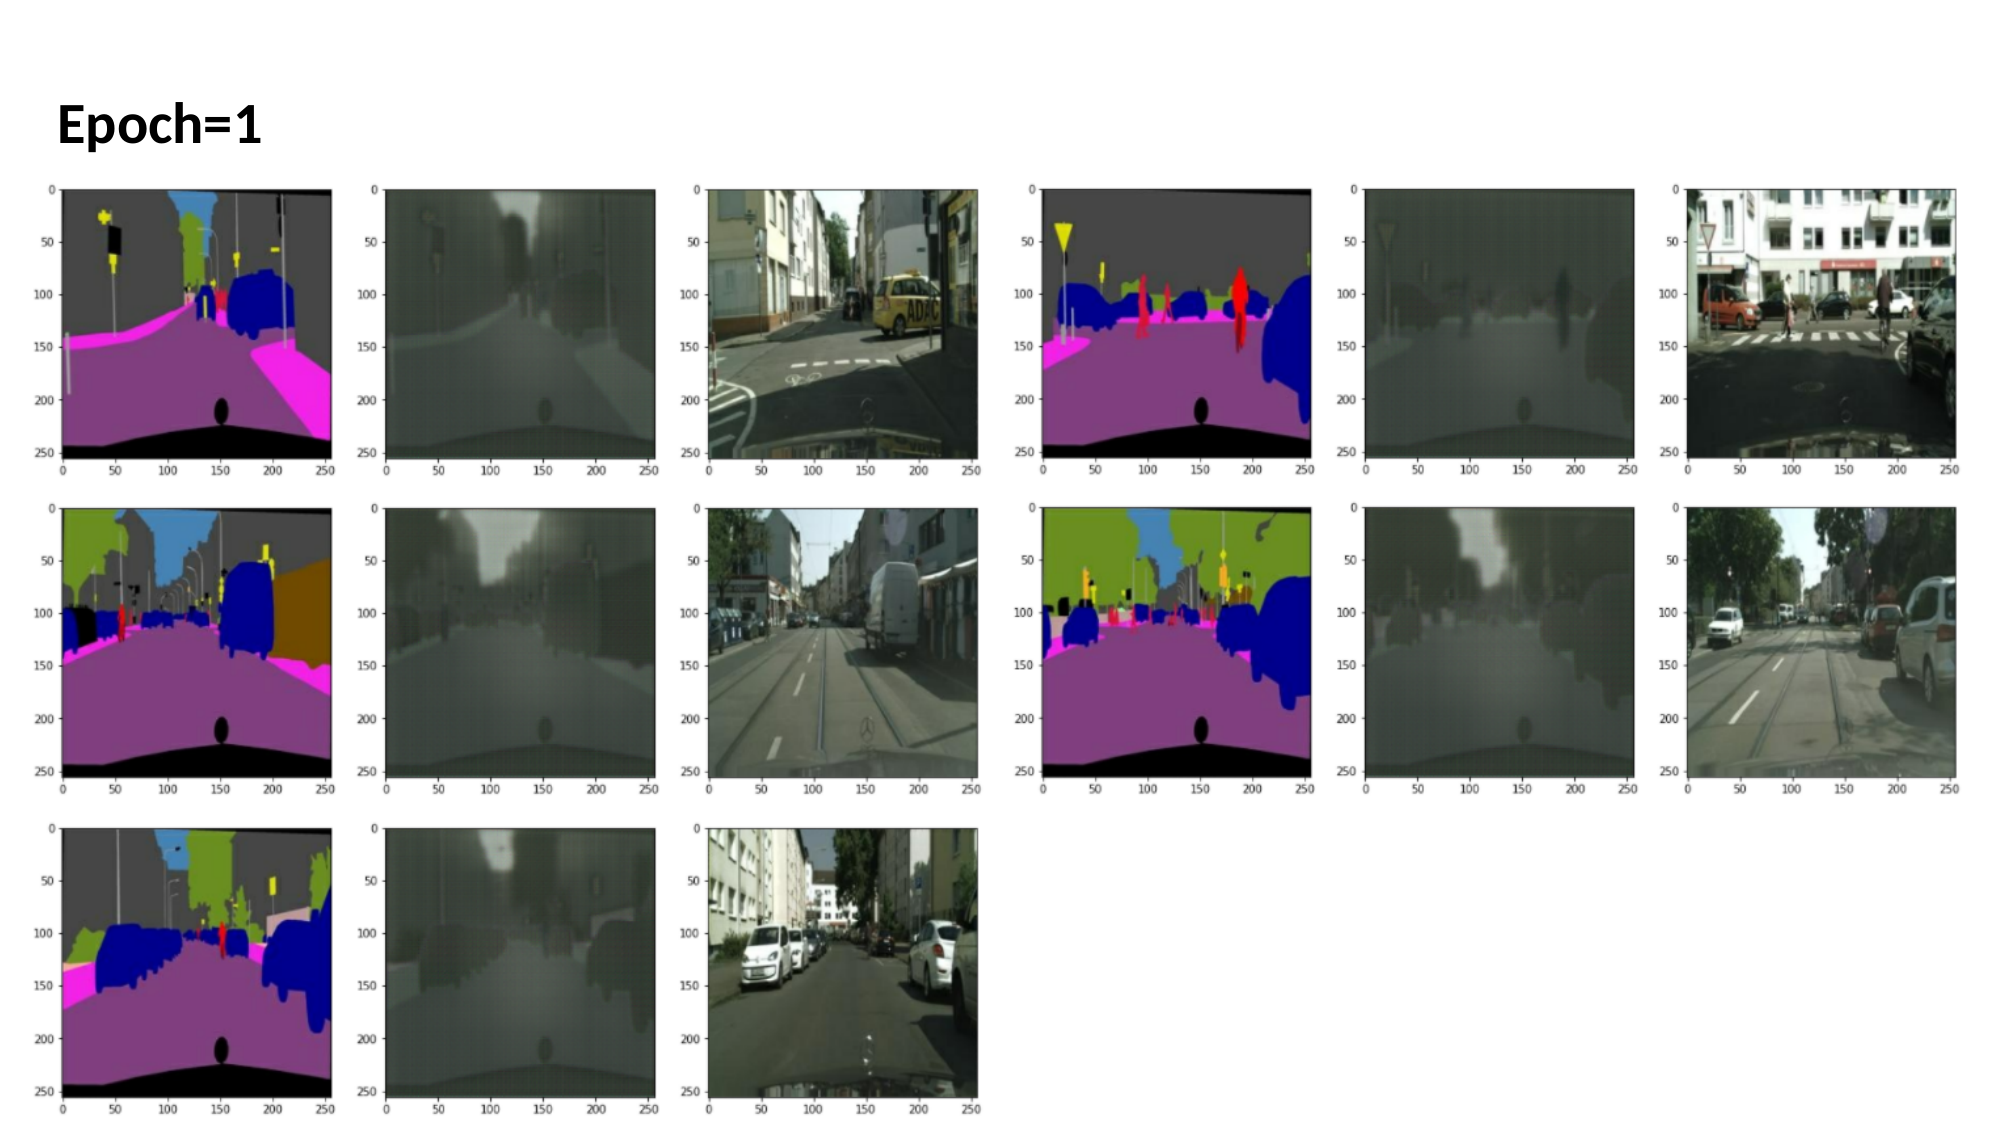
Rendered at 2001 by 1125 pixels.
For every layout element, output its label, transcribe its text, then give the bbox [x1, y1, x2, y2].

text_box Epoch=1 [42, 77, 355, 163]
picture [18, 172, 1975, 1122]
